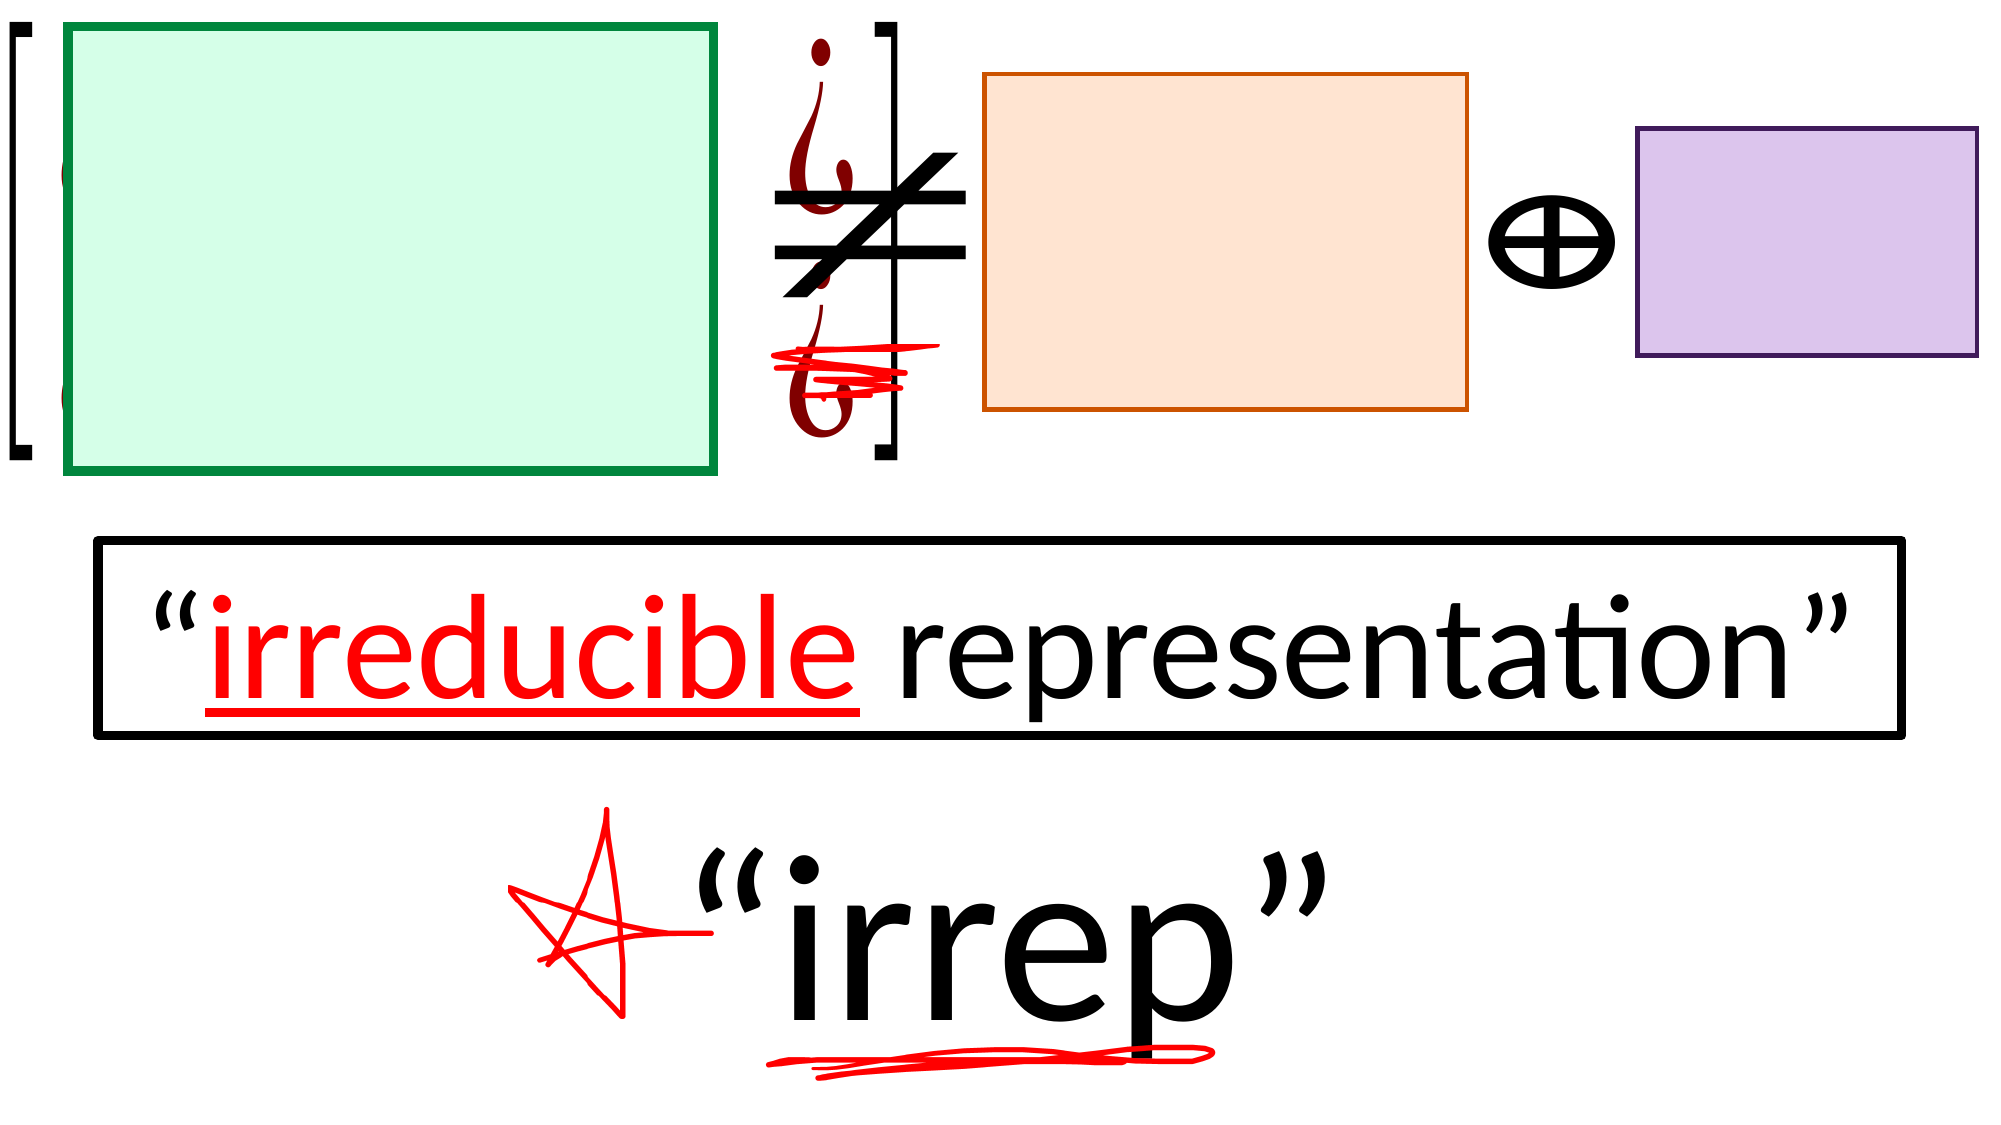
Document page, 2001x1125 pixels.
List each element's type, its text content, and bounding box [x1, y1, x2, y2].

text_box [67, 26, 714, 472]
text_box “irreducible representation” [1224, 540, 1902, 736]
text_box “irrep” [1224, 773, 1392, 1076]
text_box “irreducible representation” [98, 540, 508, 736]
picture [508, 344, 1224, 1089]
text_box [753, 73, 1978, 410]
